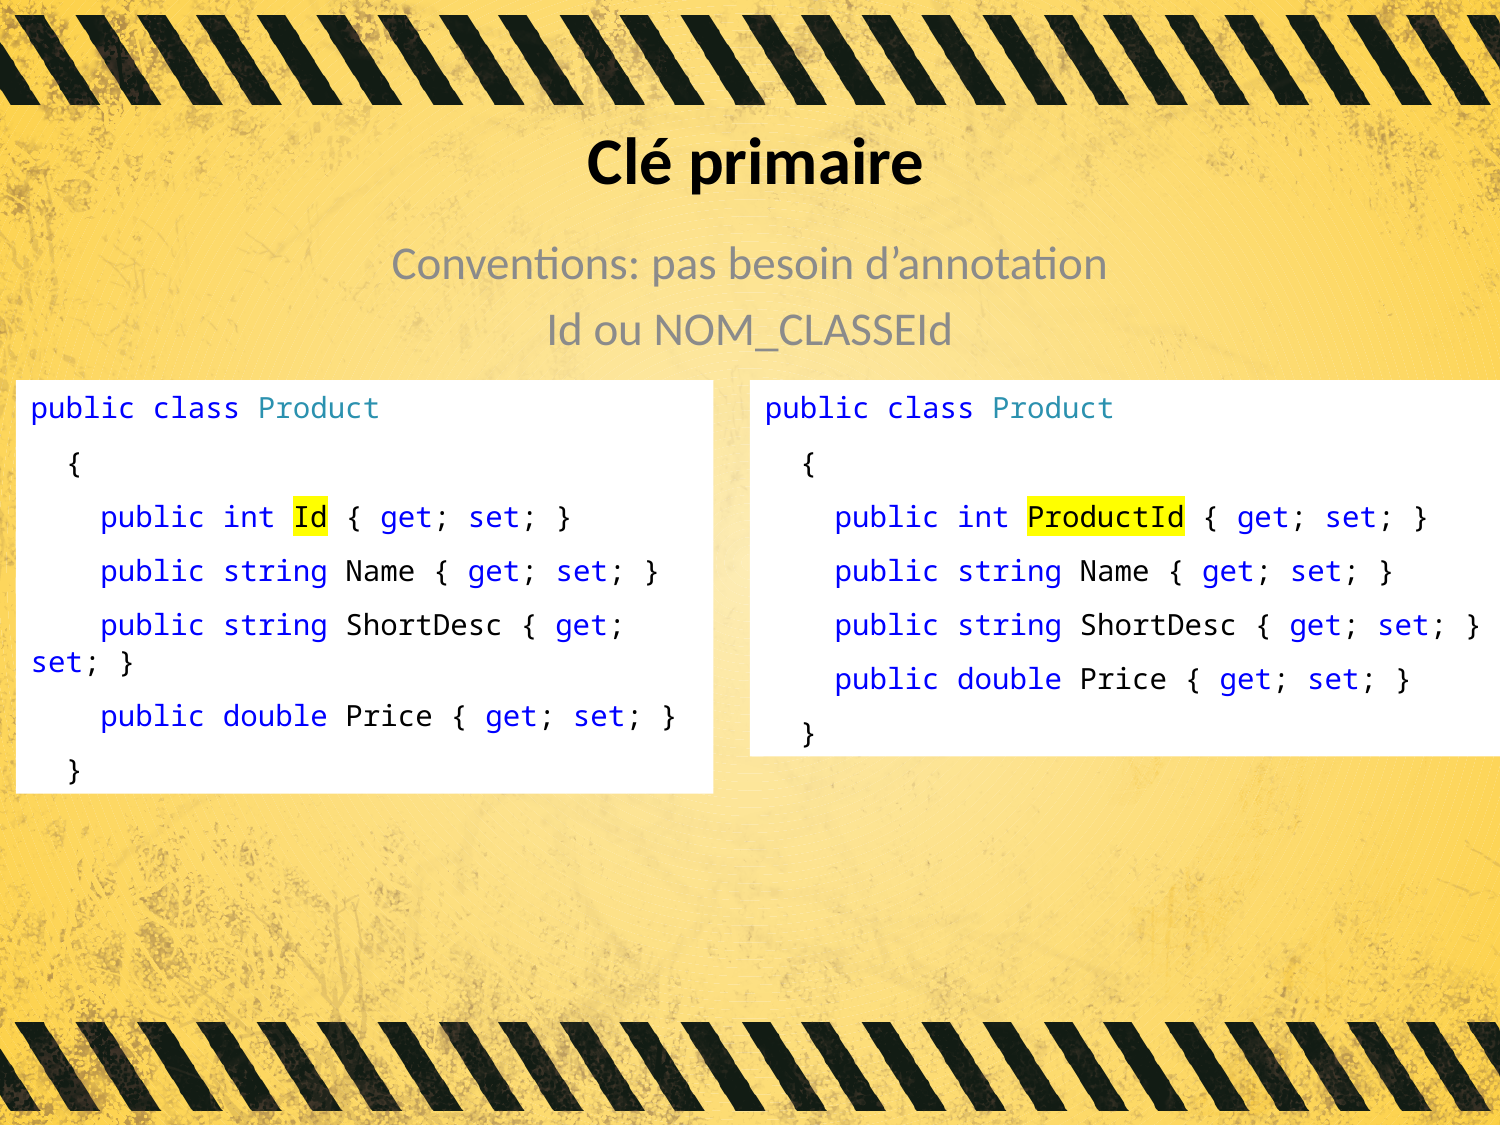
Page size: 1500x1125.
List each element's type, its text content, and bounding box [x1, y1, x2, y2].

text_box public class Product { public int Id { get; set; } public string Name { get; set; } public string ShortDesc { get; set; } public double Price { get; set; } } [15, 380, 714, 794]
text_box public class Product { public int ProductId { get; set; } public string Name { get; set; } public string ShortDesc { get; set; } public double Price { get; set; } } [749, 380, 1500, 757]
picture [0, 0, 1500, 1125]
subtitle Conventions: pas besoin d’annotation Id ou NOM_CLASSEId [37, 224, 1463, 363]
title Clé primaire [12, 37, 1500, 279]
